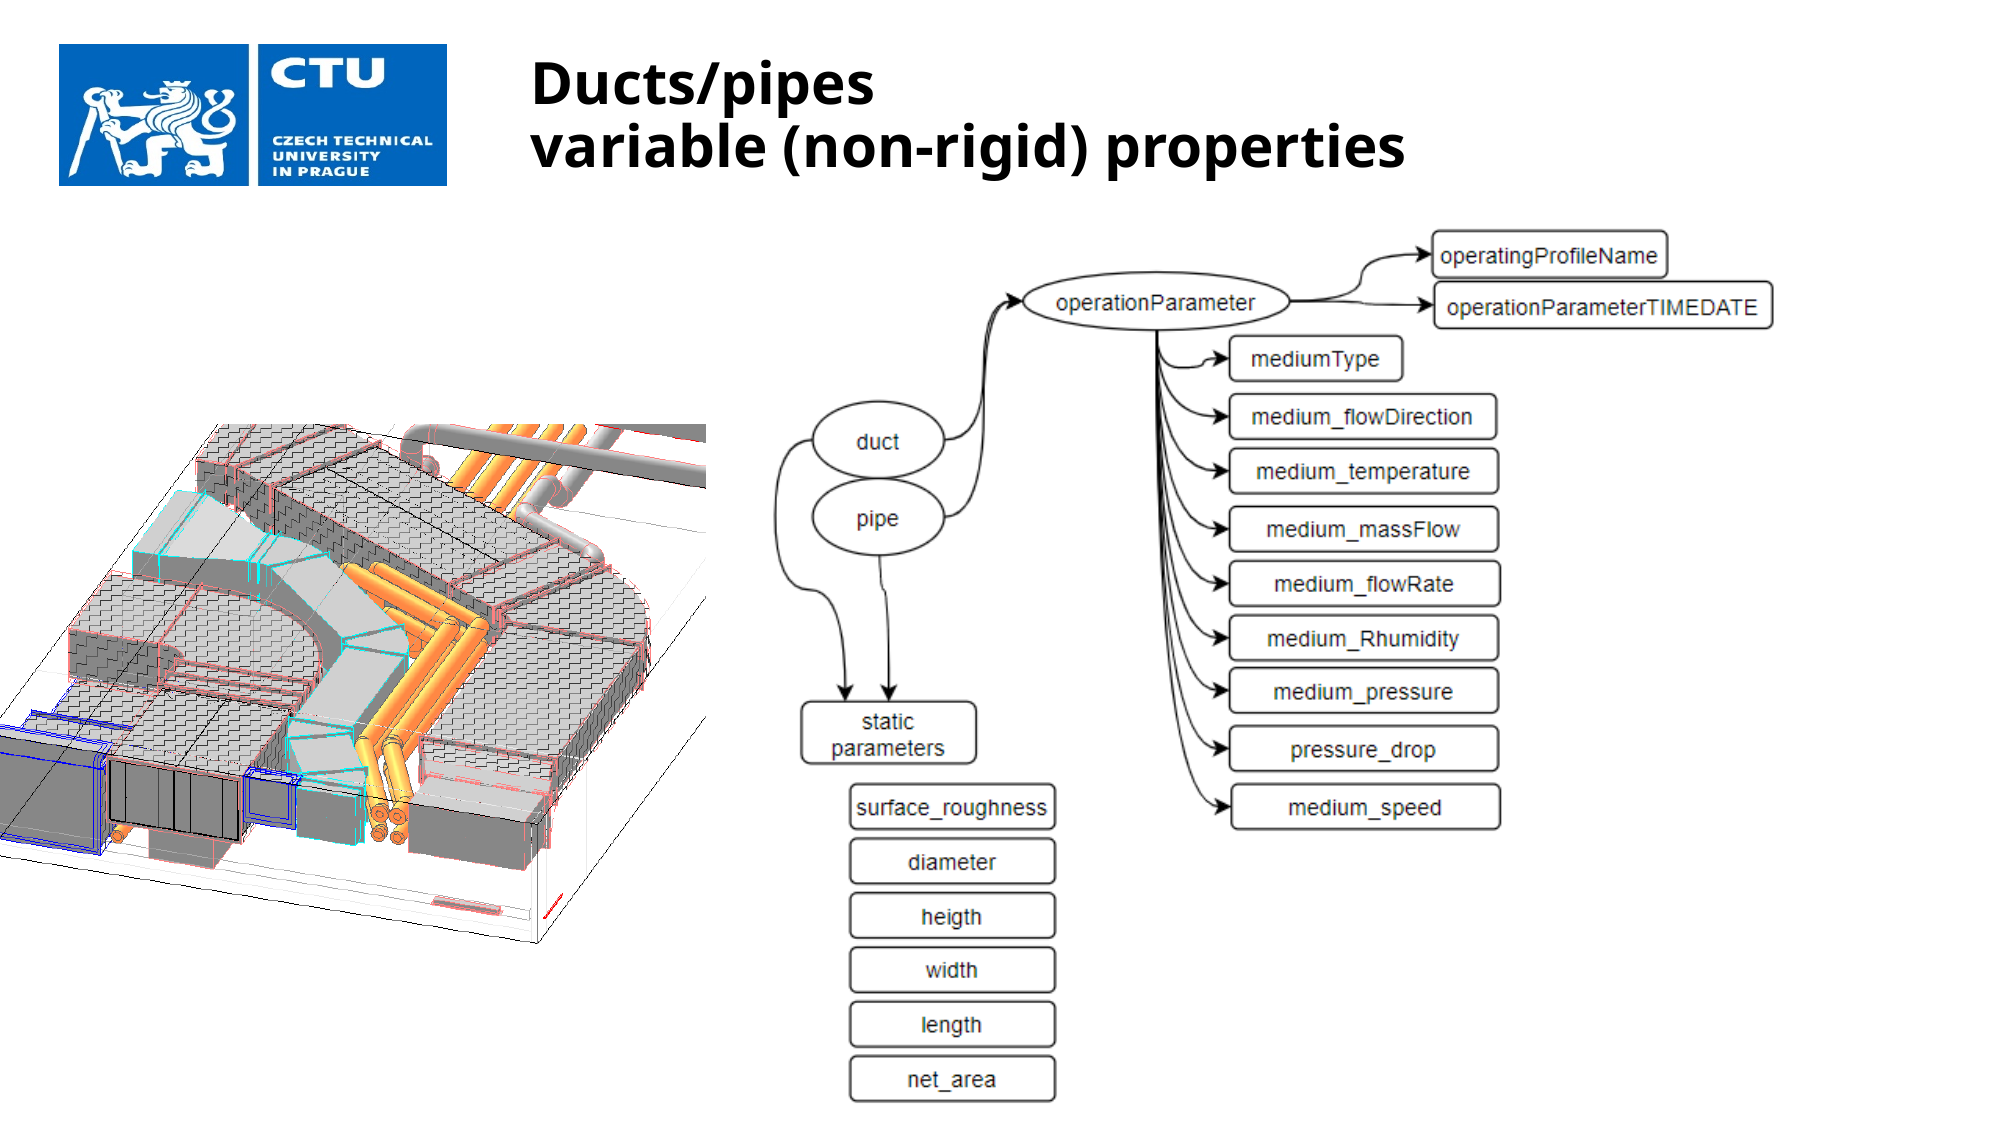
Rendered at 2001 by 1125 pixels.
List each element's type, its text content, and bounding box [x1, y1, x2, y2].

picture [59, 44, 447, 186]
picture [0, 424, 706, 957]
title Ducts/pipes variable (non-rigid) properties [515, 46, 1641, 210]
picture [755, 220, 1791, 1114]
